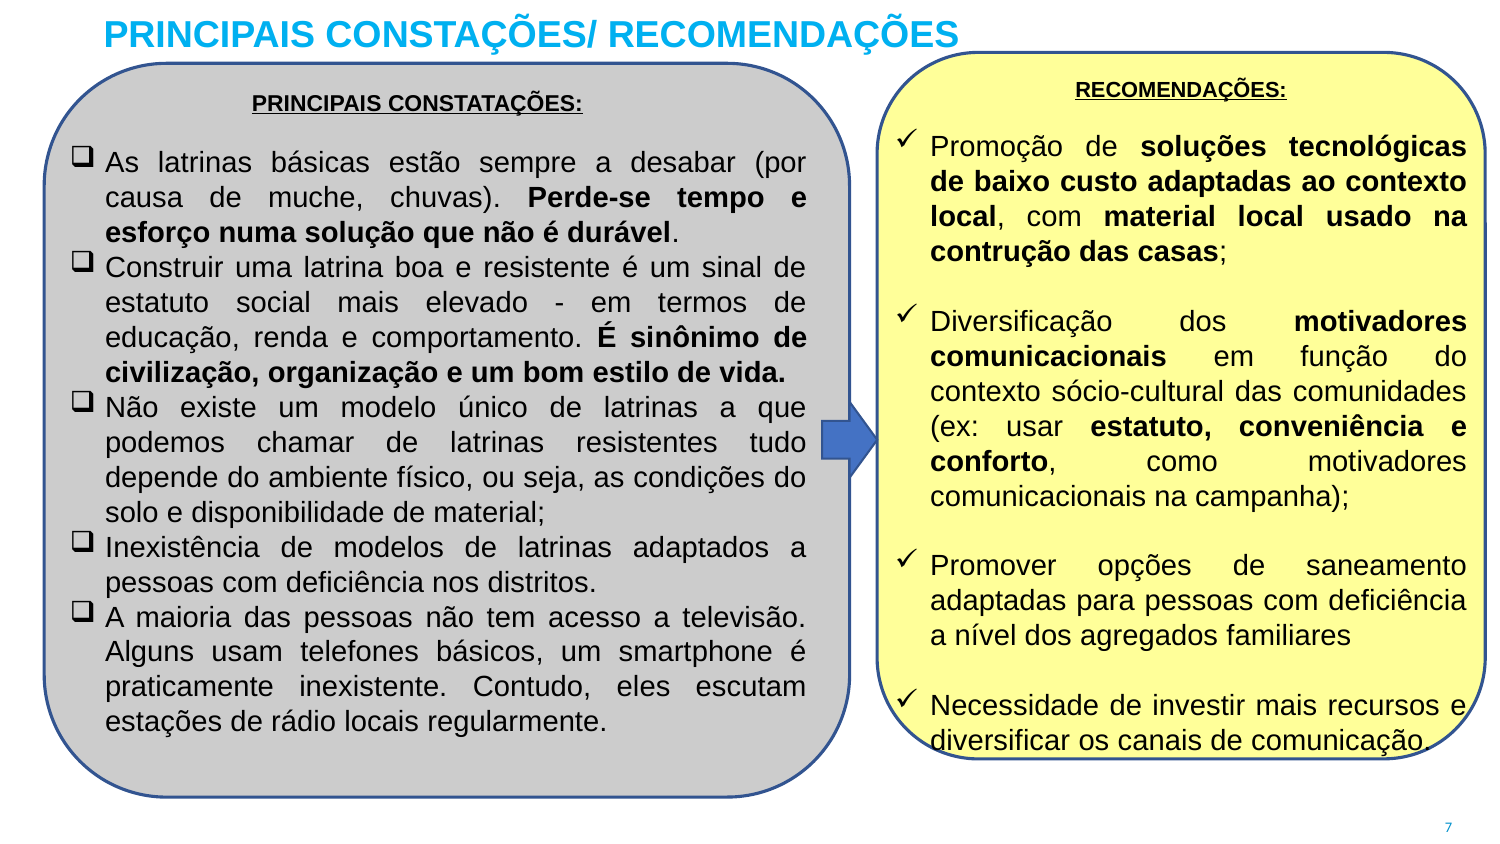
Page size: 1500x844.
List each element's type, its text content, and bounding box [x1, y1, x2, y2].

text_box [1483, 128, 1487, 684]
text_box [922, 51, 1440, 68]
text_box [821, 398, 879, 481]
text_box [65, 460, 851, 799]
text_box PRINCIPAIS CONSTATAÇÕES: As latrinas básicas estão sempre a desabar (por causa de muche, chuvas). Perde-se tempo e esforço numa solução que não é durável. Construir uma latrina boa e resistente é um sinal de estatuto social mais elevado - em termos de educação, renda e comportamento. É sinônimo de civilização, organização e um bom estilo de vida. Não existe um modelo único de latrinas a que podemos chamar de latrinas resistentes tudo depende do ambiente físico, ou seja, as condições do solo e disponibilidade de material; Inexistência de modelos de latrinas adaptados a pessoas com deficiência nos distritos. A maioria das pessoas não tem acesso a televisão. Alguns usam telefones básicos, um smartphone é praticamente inexistente. Contudo, eles escutam estações de rádio locais regularmente. [55, 81, 822, 745]
text_box [101, 62, 793, 81]
text_box [822, 106, 851, 419]
slide_number 7 [1430, 810, 1500, 844]
text_box RECOMENDAÇÕES: [909, 68, 1453, 136]
text_box [876, 125, 880, 686]
text_box Promoção de soluções tecnológicas de baixo custo adaptadas ao contexto local, com material local usado na contrução das casas; Diversificação dos motivadores comunicacionais em função do contexto sócio-cultural das comunidades (ex: usar estatuto, conveniência e conforto, como motivadores comunicacionais na campanha); Promover opções de saneamento adaptadas para pessoas com deficiência a nível dos agregados familiares Necessidade de investir mais recursos e diversificar os canais de comunicação. [880, 119, 1483, 792]
text_box [43, 132, 55, 728]
text_box [1453, 78, 1481, 119]
text_box PRINCIPAIS CONSTAÇÕES/ RECOMENDAÇÕES [88, 2, 1251, 63]
text_box [882, 78, 909, 119]
